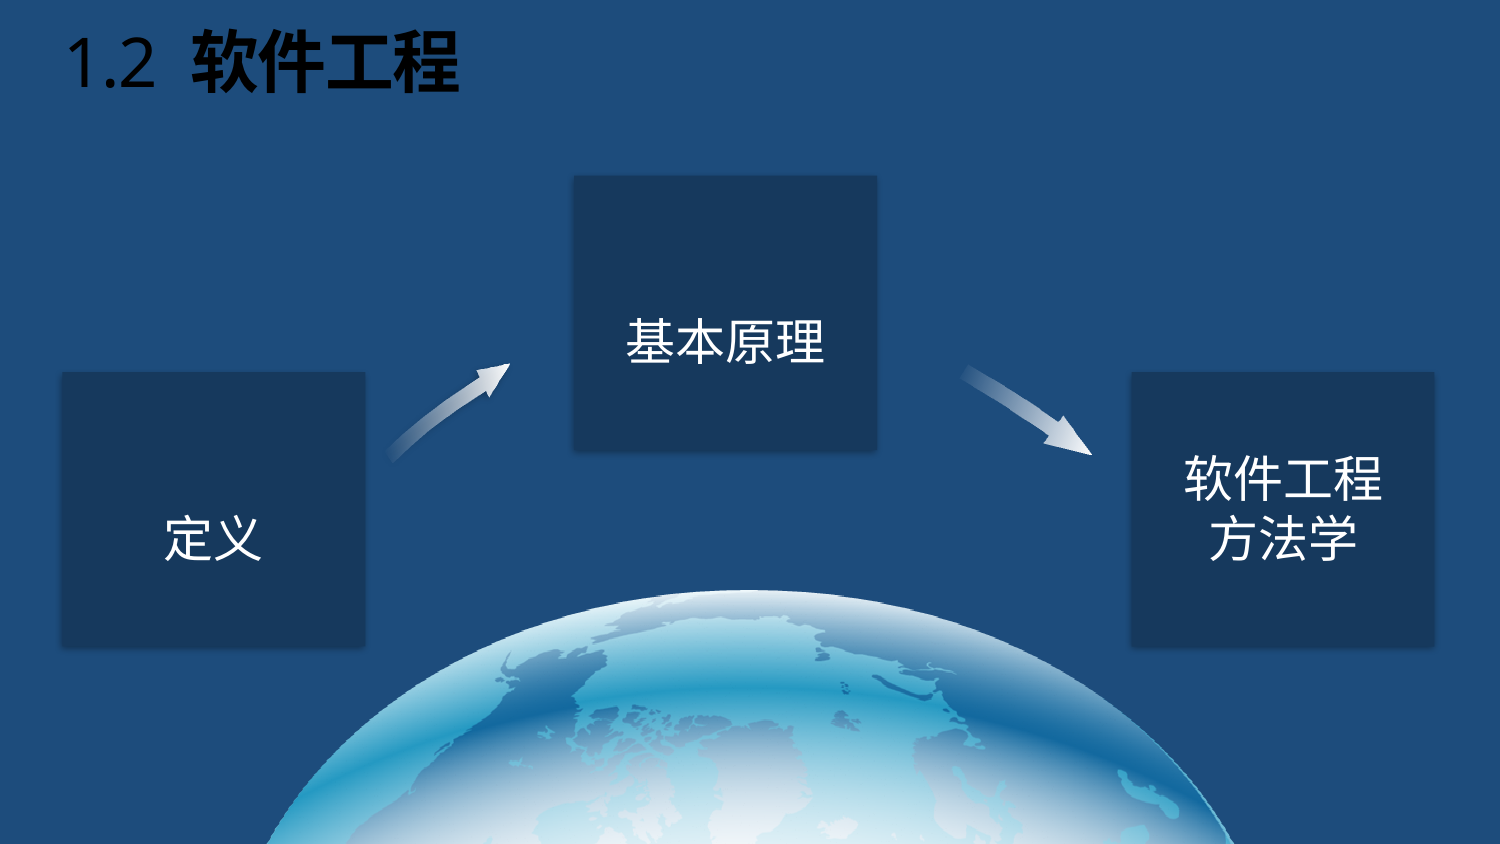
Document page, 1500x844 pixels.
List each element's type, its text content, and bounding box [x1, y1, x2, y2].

text_box 定义 [62, 372, 366, 647]
text_box [384, 362, 511, 464]
text_box [959, 364, 1092, 455]
picture [223, 590, 1277, 844]
title 1.2 软件工程 [63, 28, 1436, 104]
text_box 基本原理 [574, 175, 878, 451]
text_box 软件工程 方法学 [1131, 372, 1435, 647]
